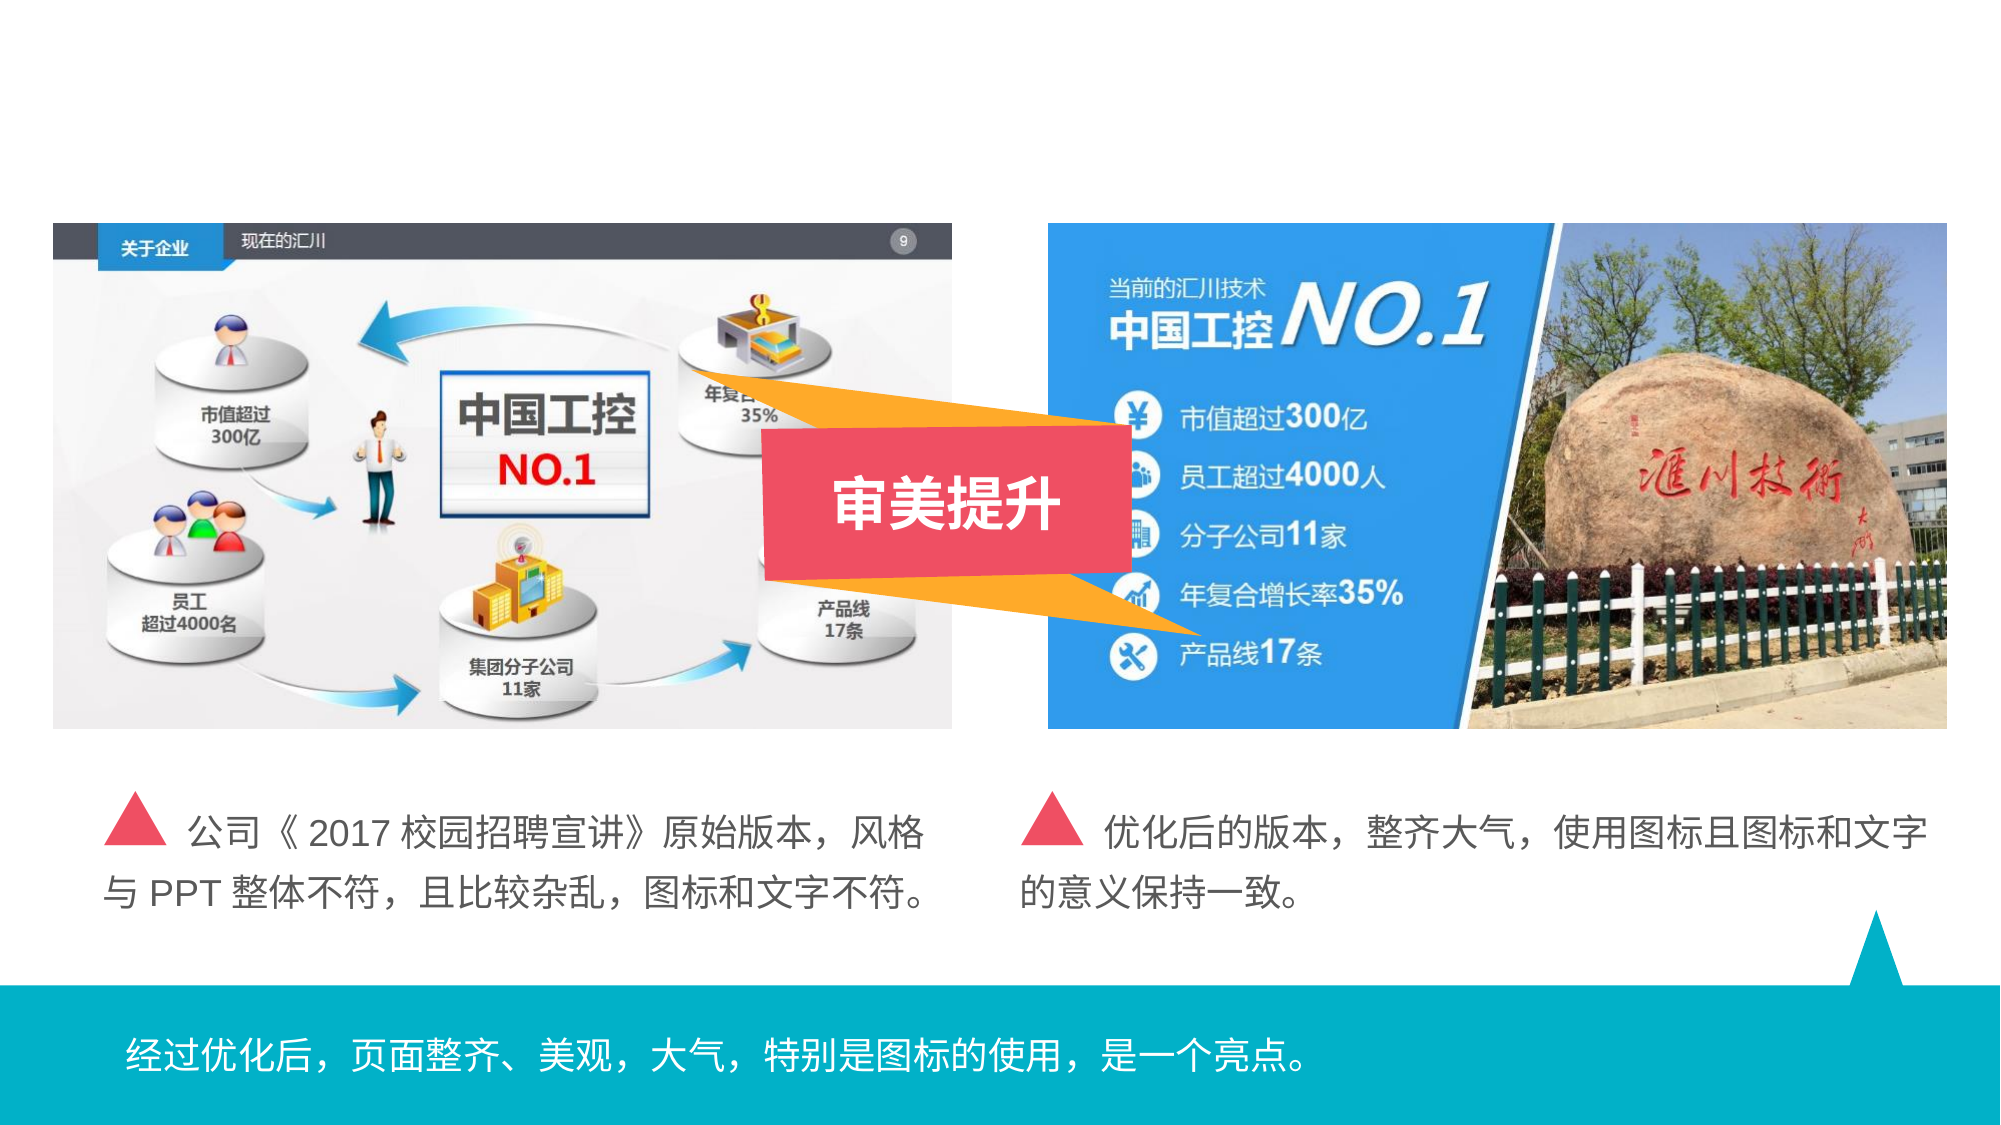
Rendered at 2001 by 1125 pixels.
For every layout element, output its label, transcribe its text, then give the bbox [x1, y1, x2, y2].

text_box 经过优化后，页面整齐、美观，大气，特别是图标的使用，是一个亮点。 [110, 1015, 1881, 1084]
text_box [690, 369, 1203, 637]
text_box ▲ 优化后的版本，整齐大气，使用图标且图标和文字的意义保持一致。 [1004, 756, 1947, 922]
text_box [0, 984, 2000, 1125]
picture [53, 223, 952, 729]
text_box ▲ 公司《2017校园招聘宣讲》原始版本，风格与PPT整体不符，且比较杂乱，图标和文字不符。 [87, 756, 952, 922]
picture [1048, 223, 1947, 729]
text_box [1838, 922, 1916, 1018]
